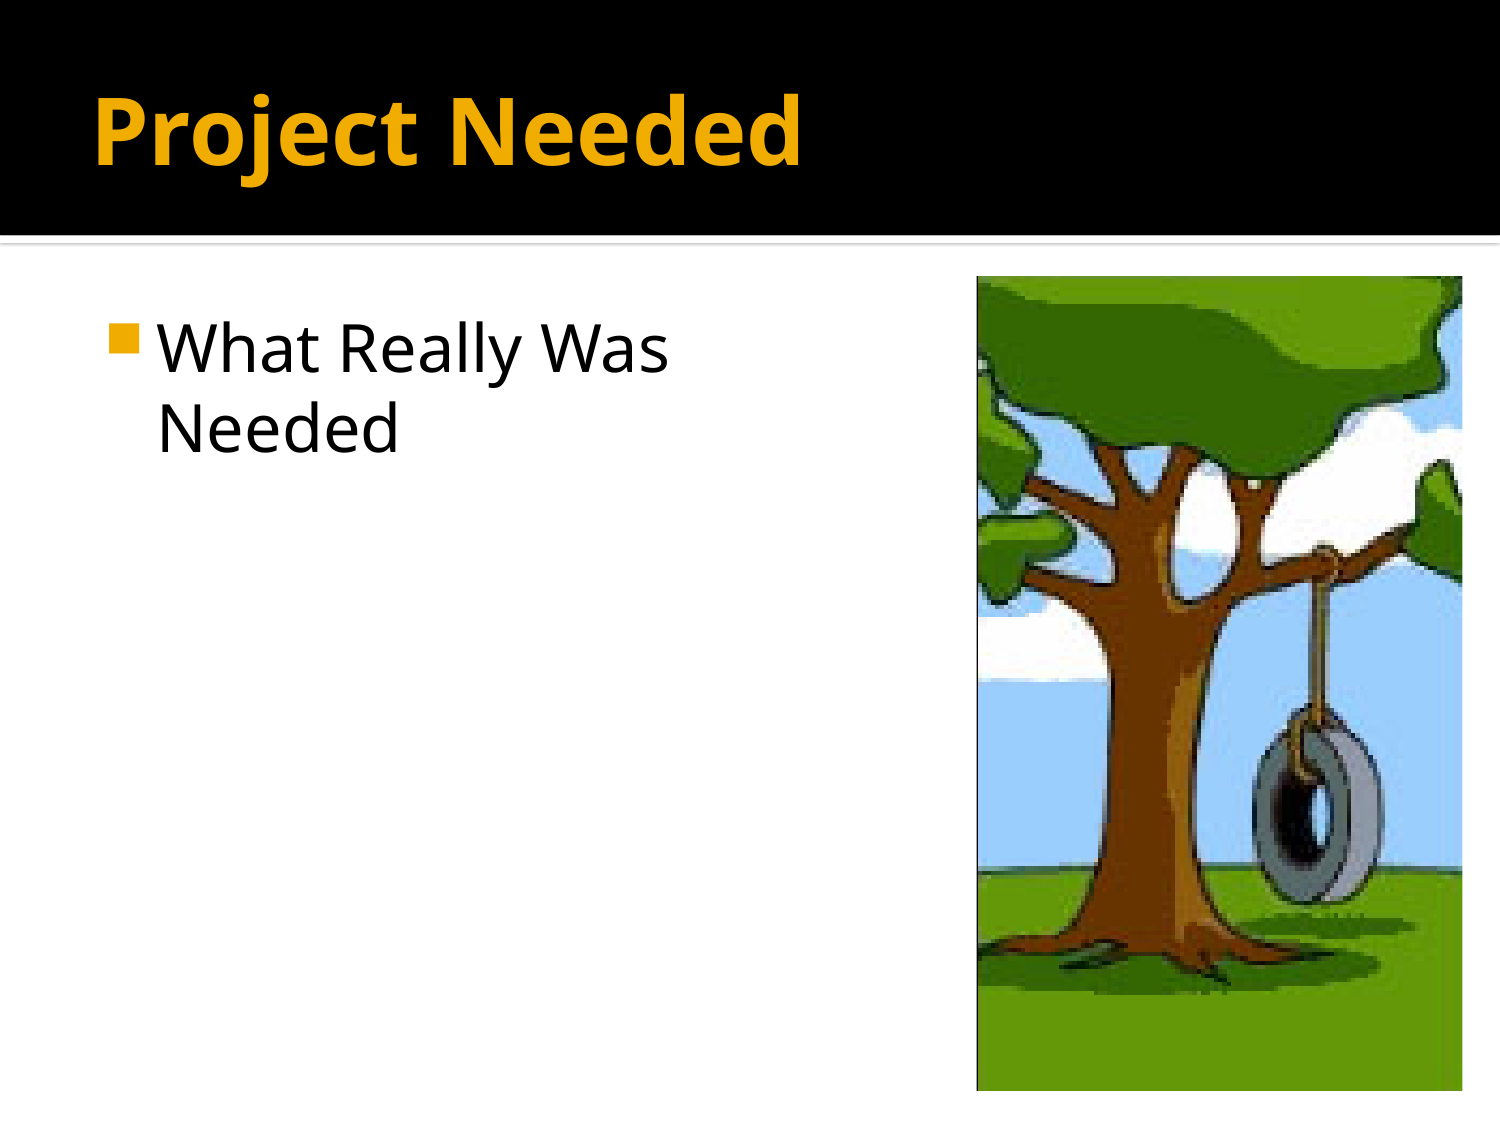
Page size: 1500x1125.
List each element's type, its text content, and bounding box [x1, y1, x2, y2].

list What Really Was Needed [75, 291, 750, 1050]
picture [976, 276, 1463, 1091]
title Project Needed [75, 25, 1425, 231]
